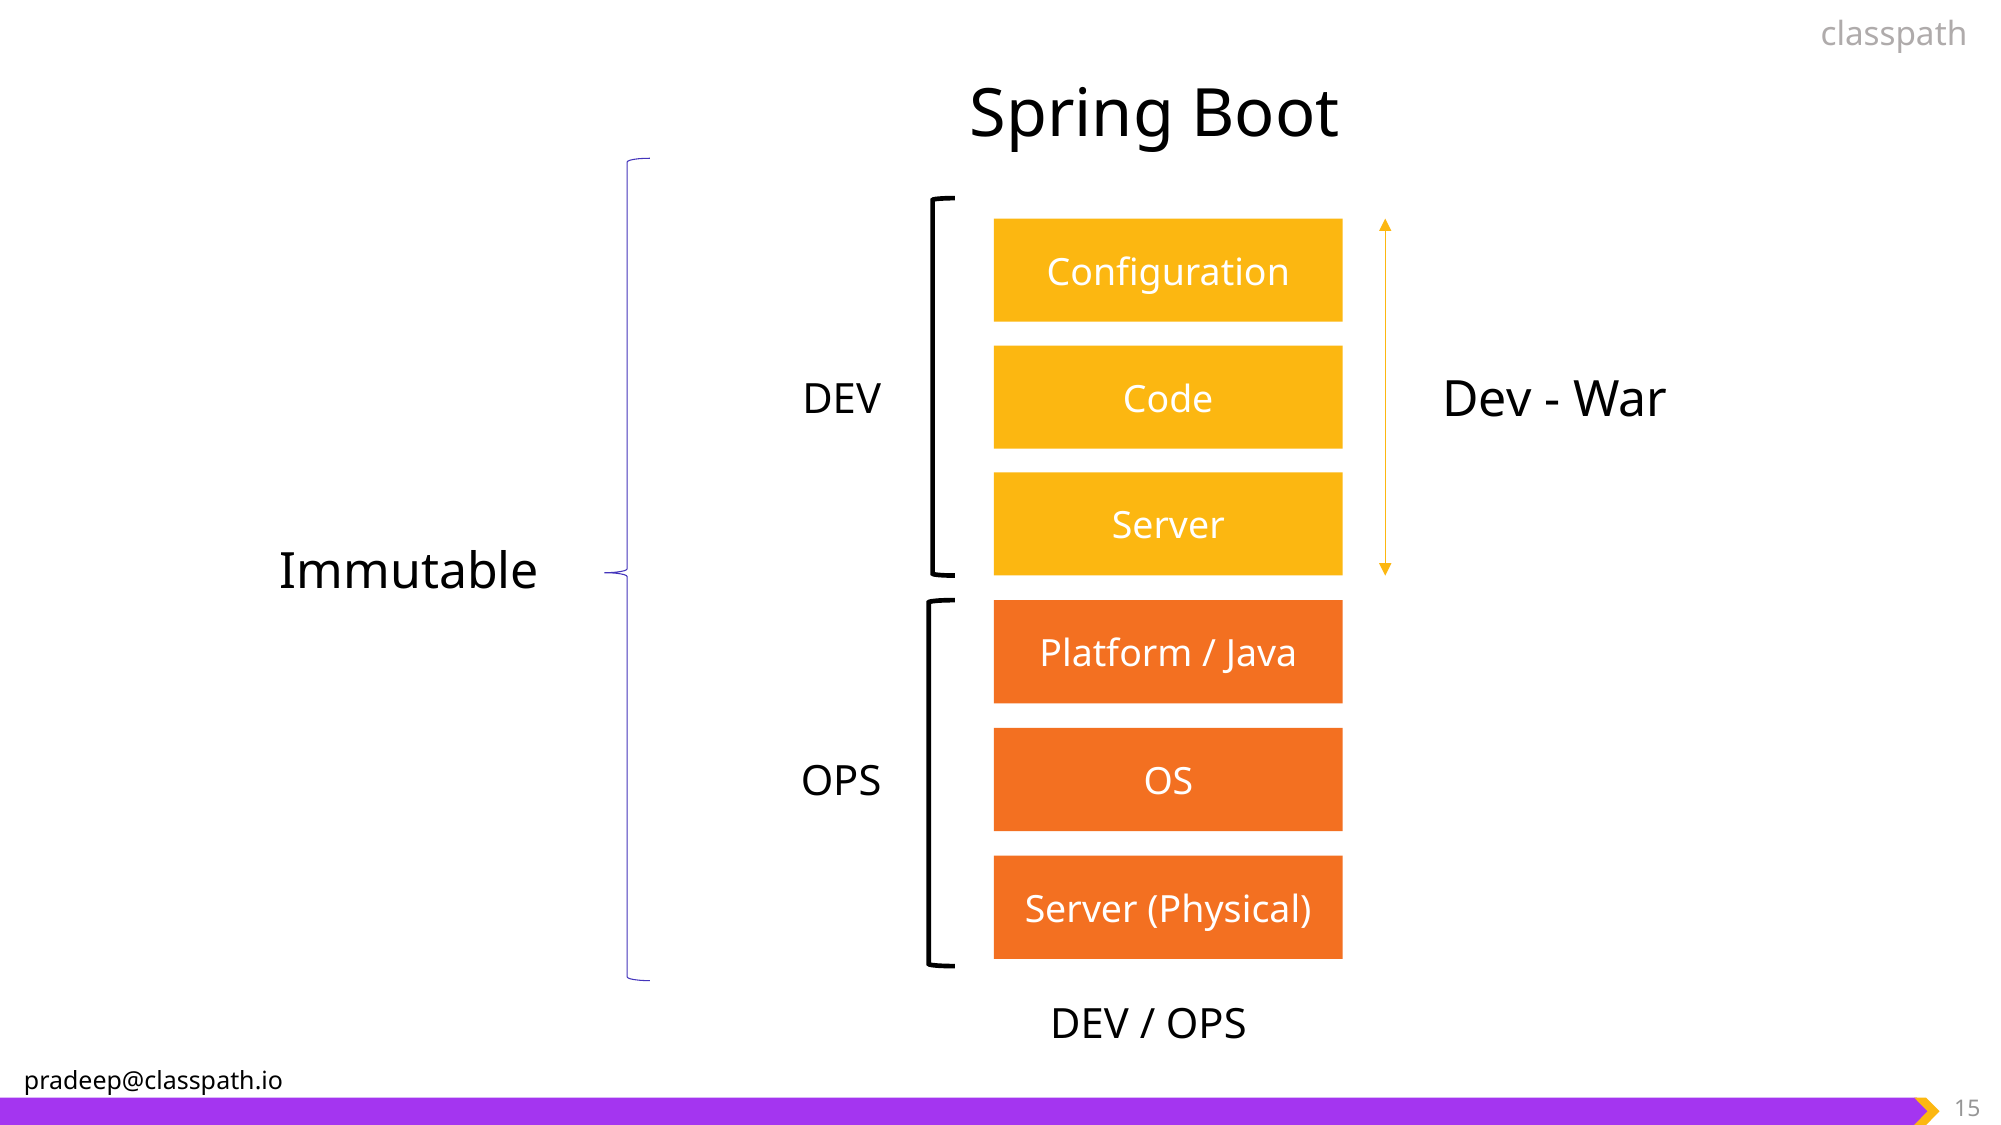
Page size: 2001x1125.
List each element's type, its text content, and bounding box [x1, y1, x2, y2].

slide_number 15 [1939, 1086, 2000, 1125]
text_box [252, 61, 1722, 1055]
